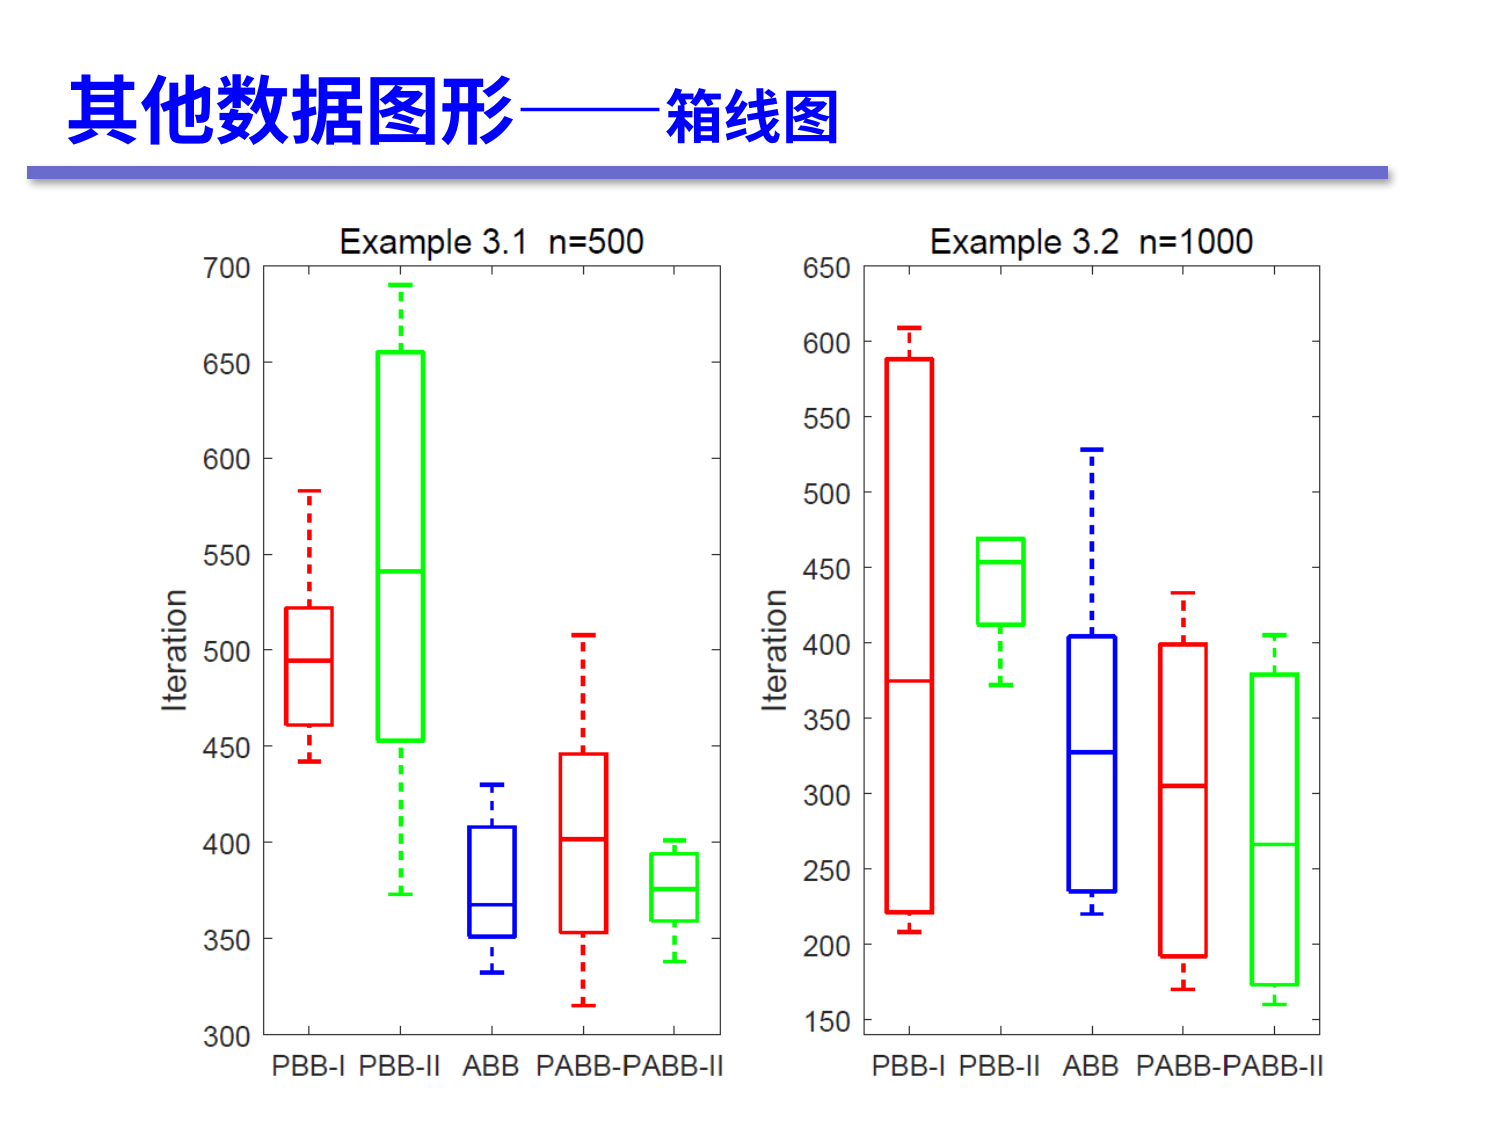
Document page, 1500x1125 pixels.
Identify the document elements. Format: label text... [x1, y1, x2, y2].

picture [153, 190, 1347, 1106]
text_box 其他数据图形——箱线图 [51, 55, 856, 161]
